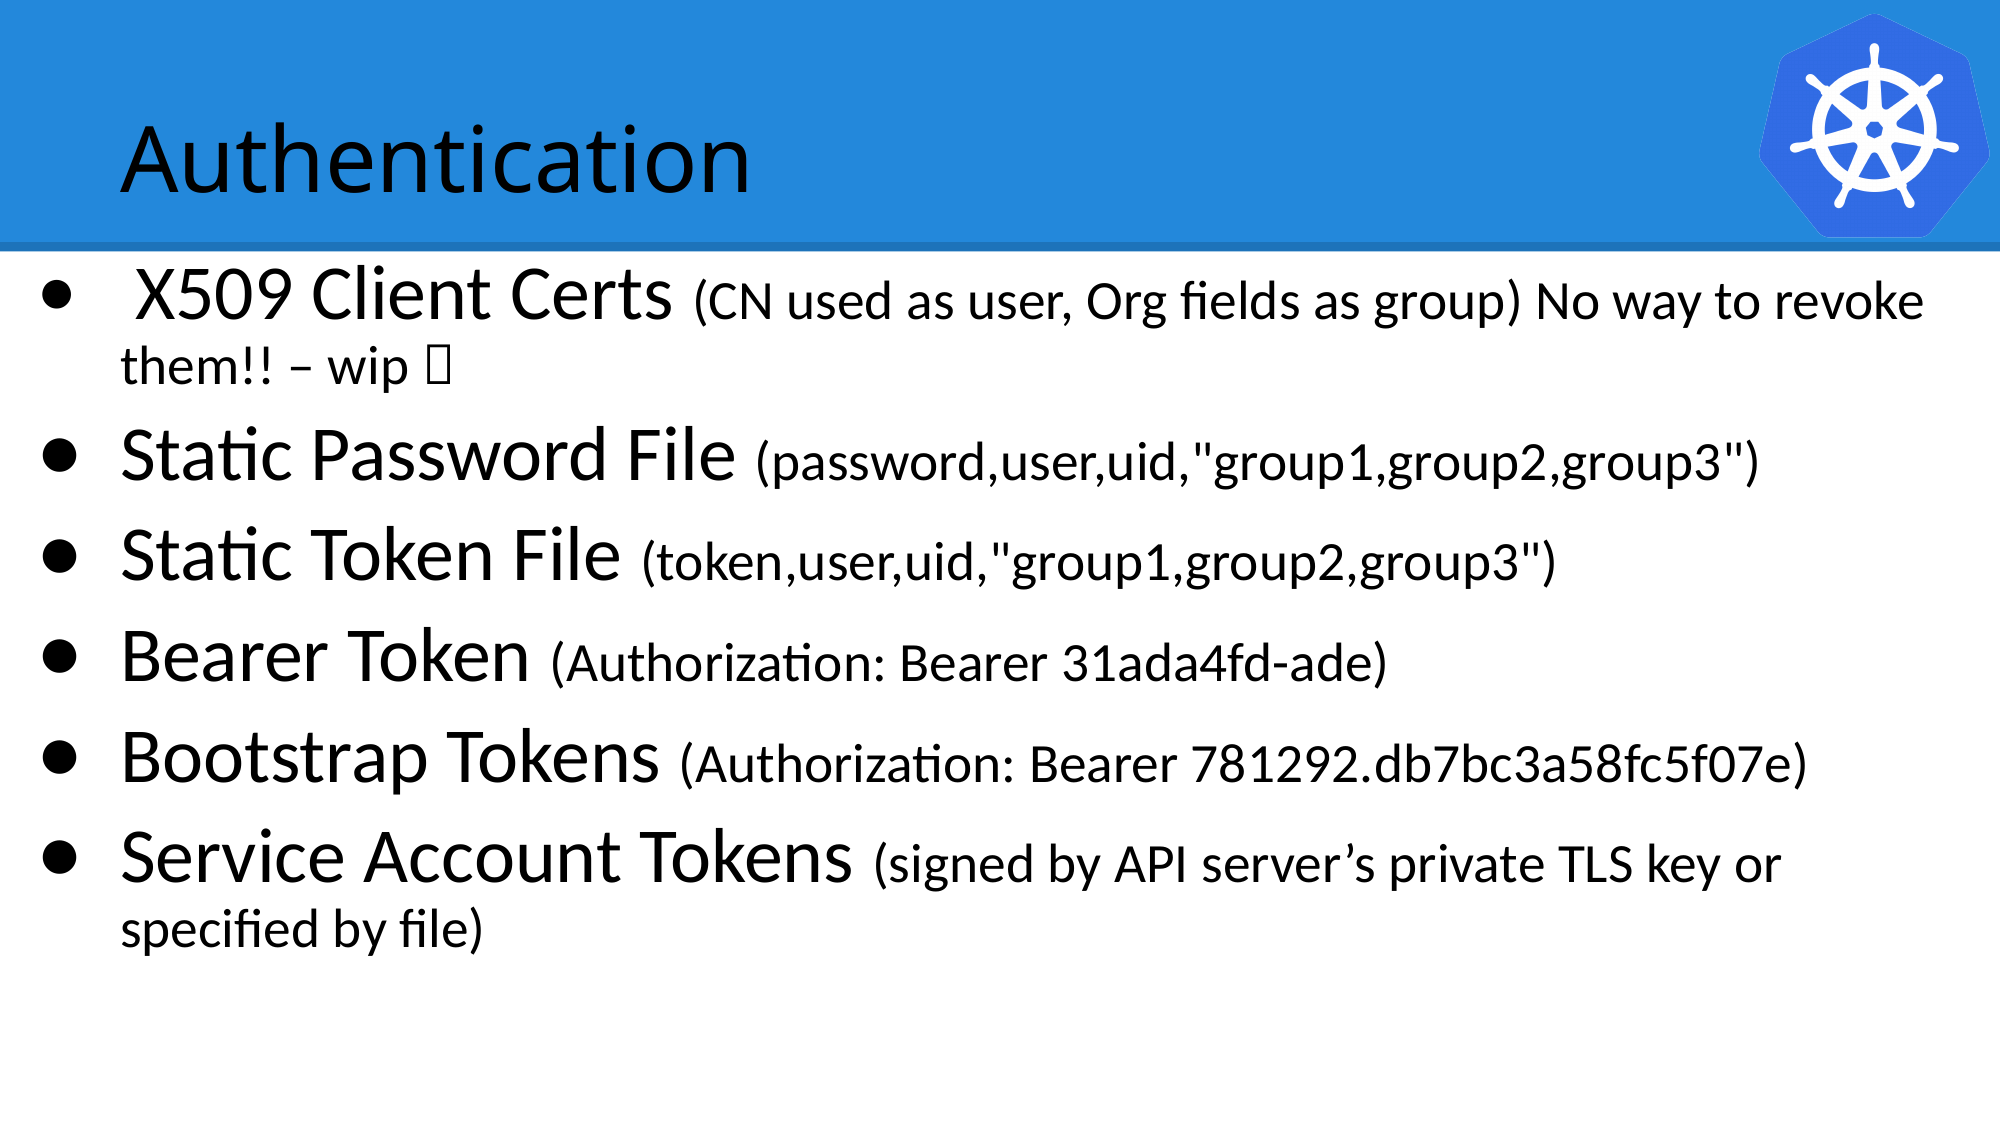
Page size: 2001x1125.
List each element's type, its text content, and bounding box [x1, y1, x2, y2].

picture [1758, 9, 1991, 232]
list X509 Client Certs (CN used as user, Org fields as group) No way to revoke them!! – wip  Static Password File (password,user,uid,"group1,group2,group3") Static Token File (token,user,uid,"group1,group2,group3") Bearer Token (Authorization: Bearer 31ada4fd-ade) Bootstrap Tokens (Authorization: Bearer 781292.db7bc3a58fc5f07e) Service Account Tokens (signed by API server’s private TLS key or specified by file) [0, 232, 2000, 1078]
title Authentication [99, 45, 1900, 232]
